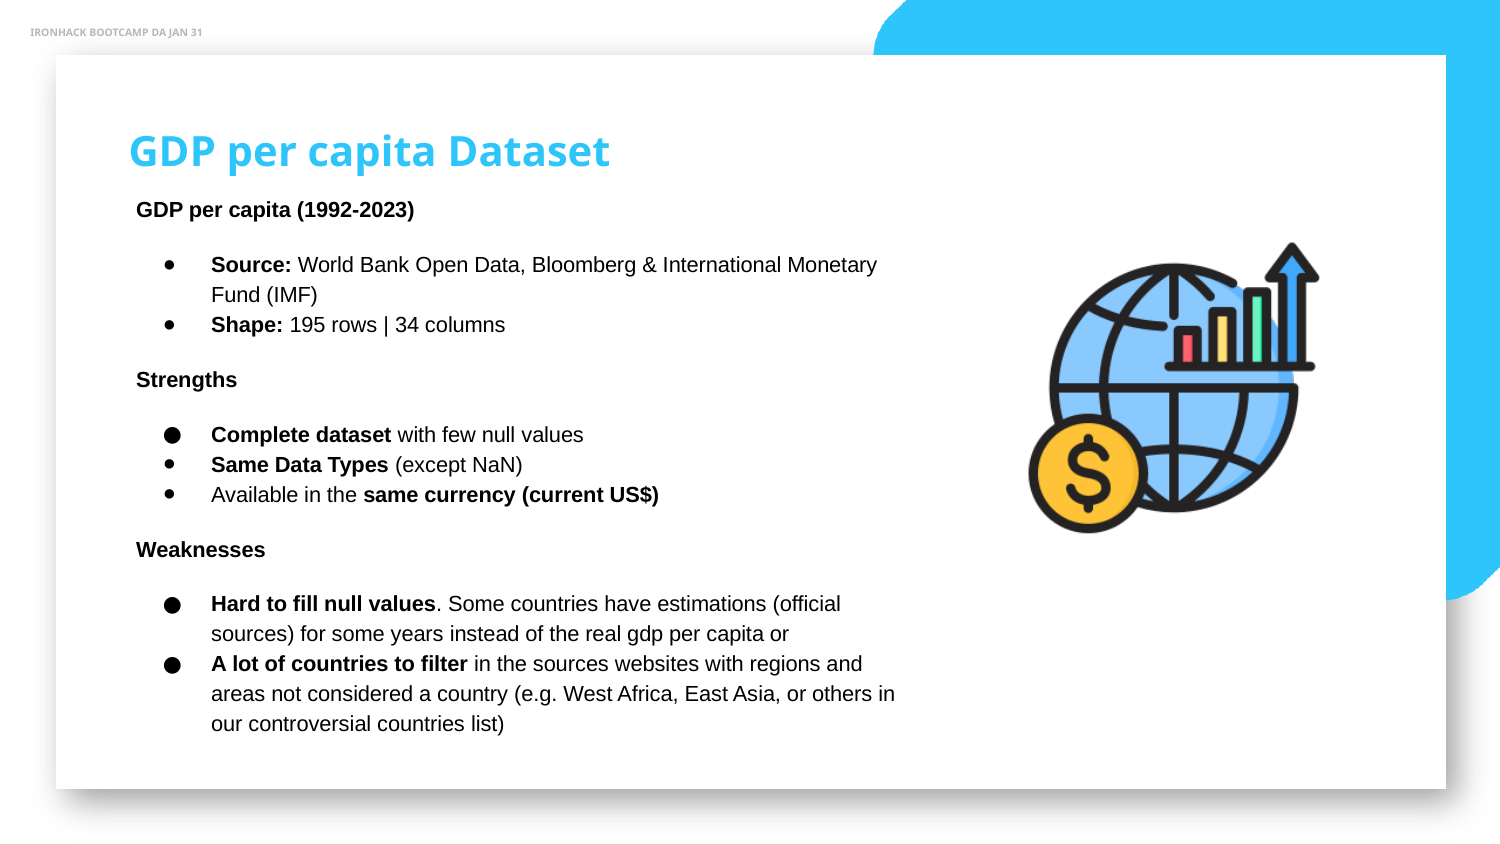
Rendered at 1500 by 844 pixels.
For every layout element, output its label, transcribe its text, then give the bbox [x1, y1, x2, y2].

picture [0, 0, 1500, 844]
list GDP per capita (1992-2023) Source: World Bank Open Data, Bloomberg & International Monetary Fund (IMF) Shape: 195 rows | 34 columns Strengths Complete dataset with few null values Same Data Types (except NaN) Available in the same currency (current US$) Weaknesses Hard to fill null values. Some countries have estimations (official sources) for some years instead of the real gdp per capita or A lot of countries to filter in the sources websites with regions and areas not considered a country (e.g. West Africa, East Asia, or others in our controversial countries list) [136, 191, 903, 764]
text_box IRONHACK BOOTCAMP DA JAN 31 [15, 9, 354, 45]
text_box GDP per capita Dataset [113, 109, 1150, 192]
